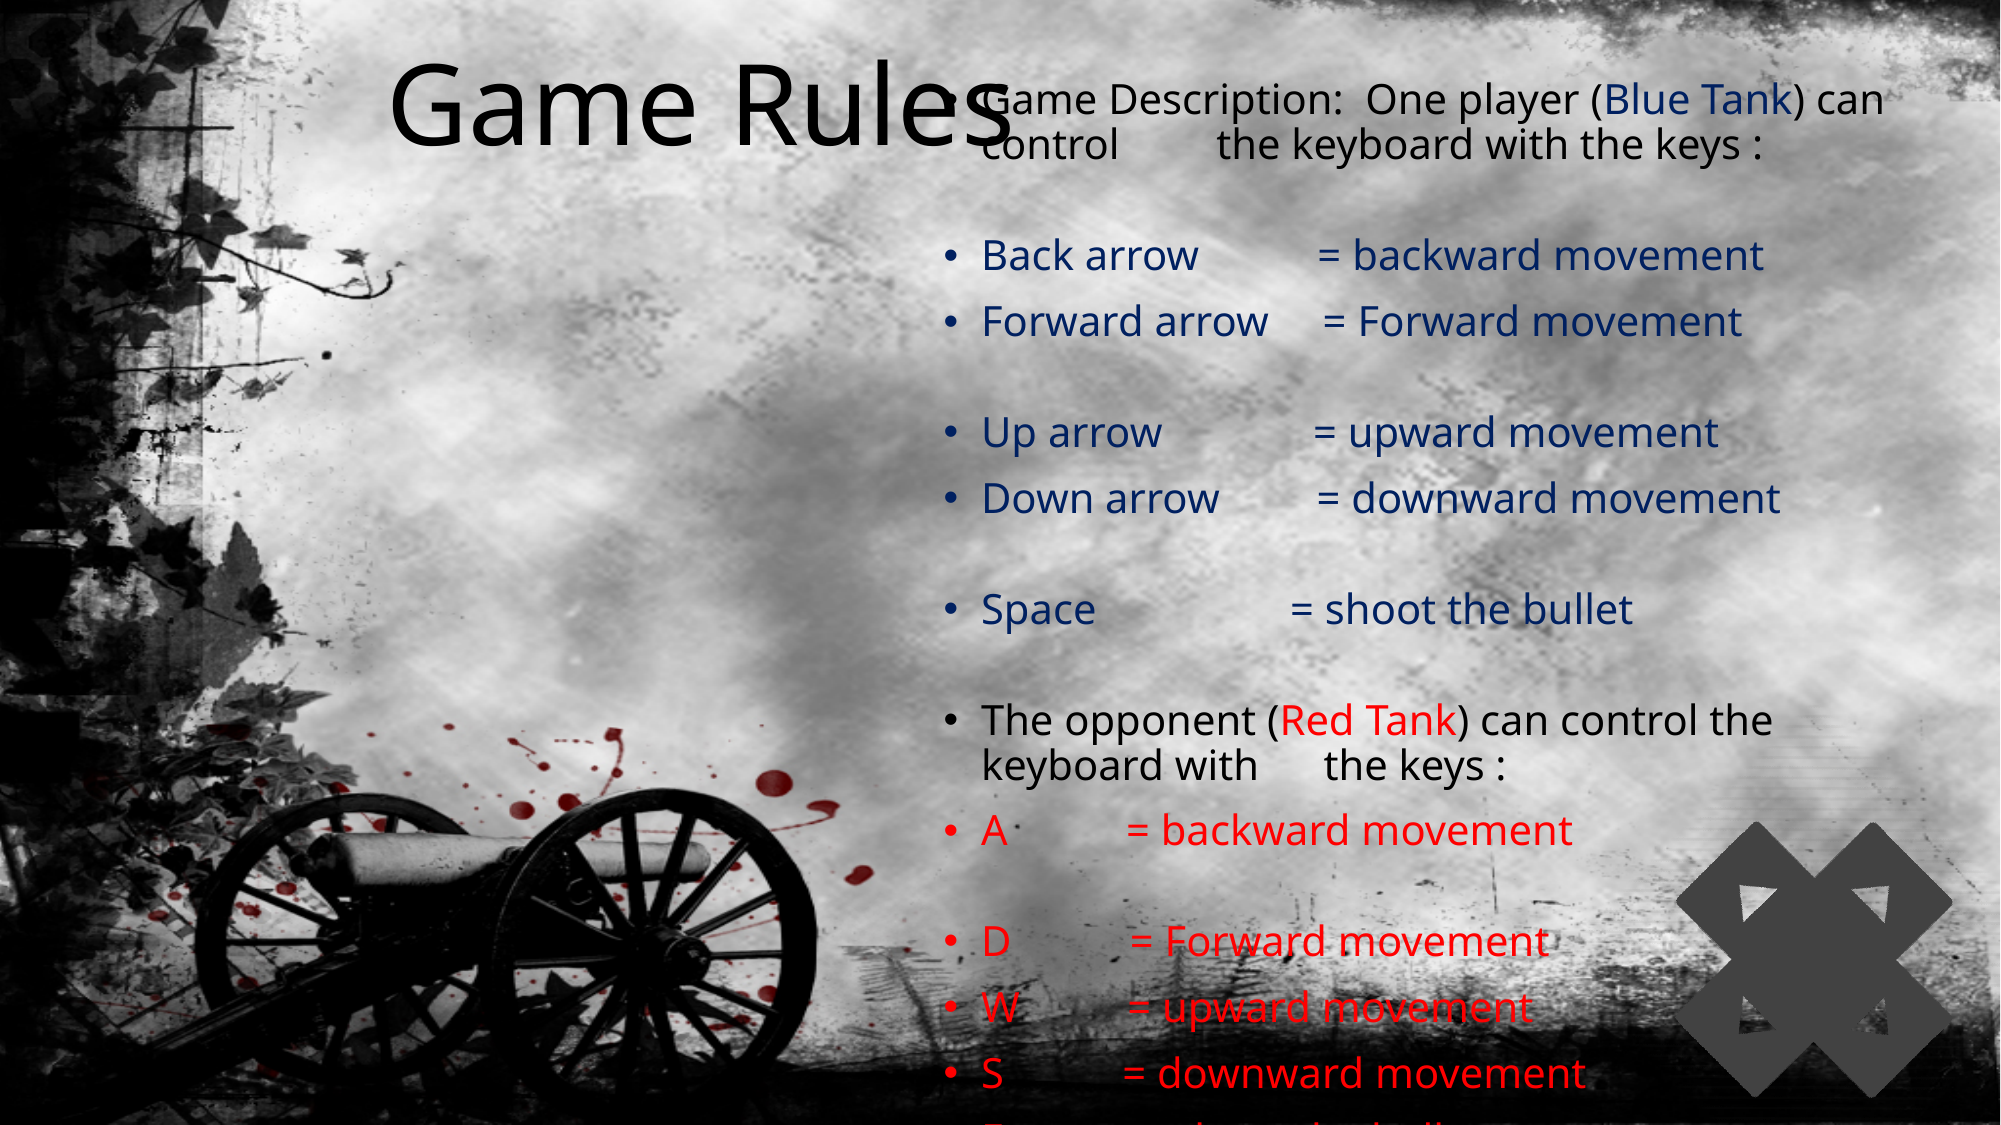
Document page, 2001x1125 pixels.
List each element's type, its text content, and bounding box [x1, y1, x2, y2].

list Game Description: One player (Blue Tank) can control the keyboard with the keys : Back arrow = backward movement Forward arrow = Forward movement Up arrow = upward movement Down arrow = downward movement Space = shoot the bullet The opponent (Red Tank) can control the keyboard with the keys : A = backward movement D = Forward movement W = upward movement S = downward movement Enter = shoot the bullet [928, 71, 1921, 1067]
picture [0, 0, 2001, 1125]
title Game Rules [371, 40, 1059, 179]
